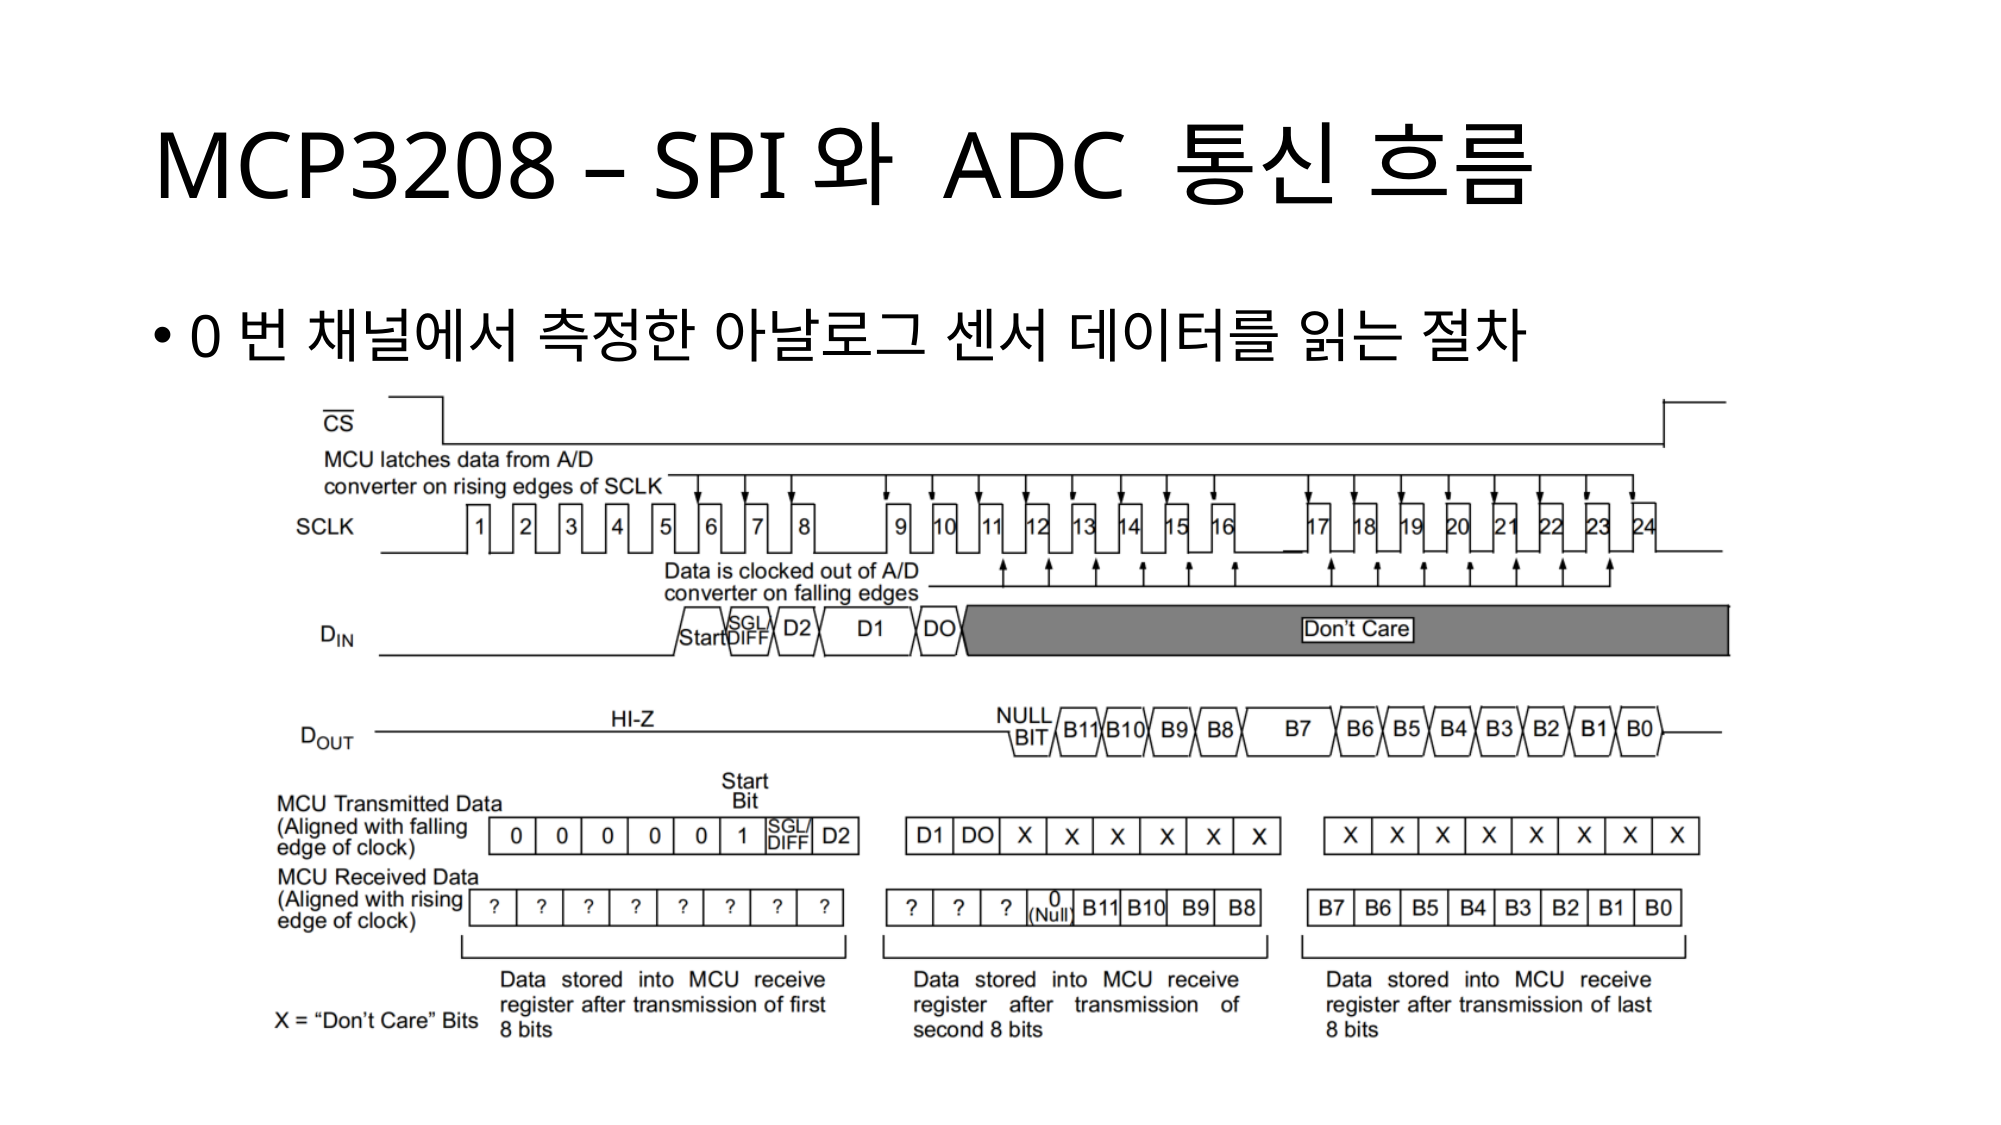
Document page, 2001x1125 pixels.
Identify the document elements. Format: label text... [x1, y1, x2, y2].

list 0번 채널에서 측정한 아날로그 센서 데이터를 읽는 절차 [137, 299, 1884, 1099]
picture [266, 392, 1734, 1041]
title MCP3208 – SPI와 ADC 통신 흐름 [137, 59, 1863, 278]
